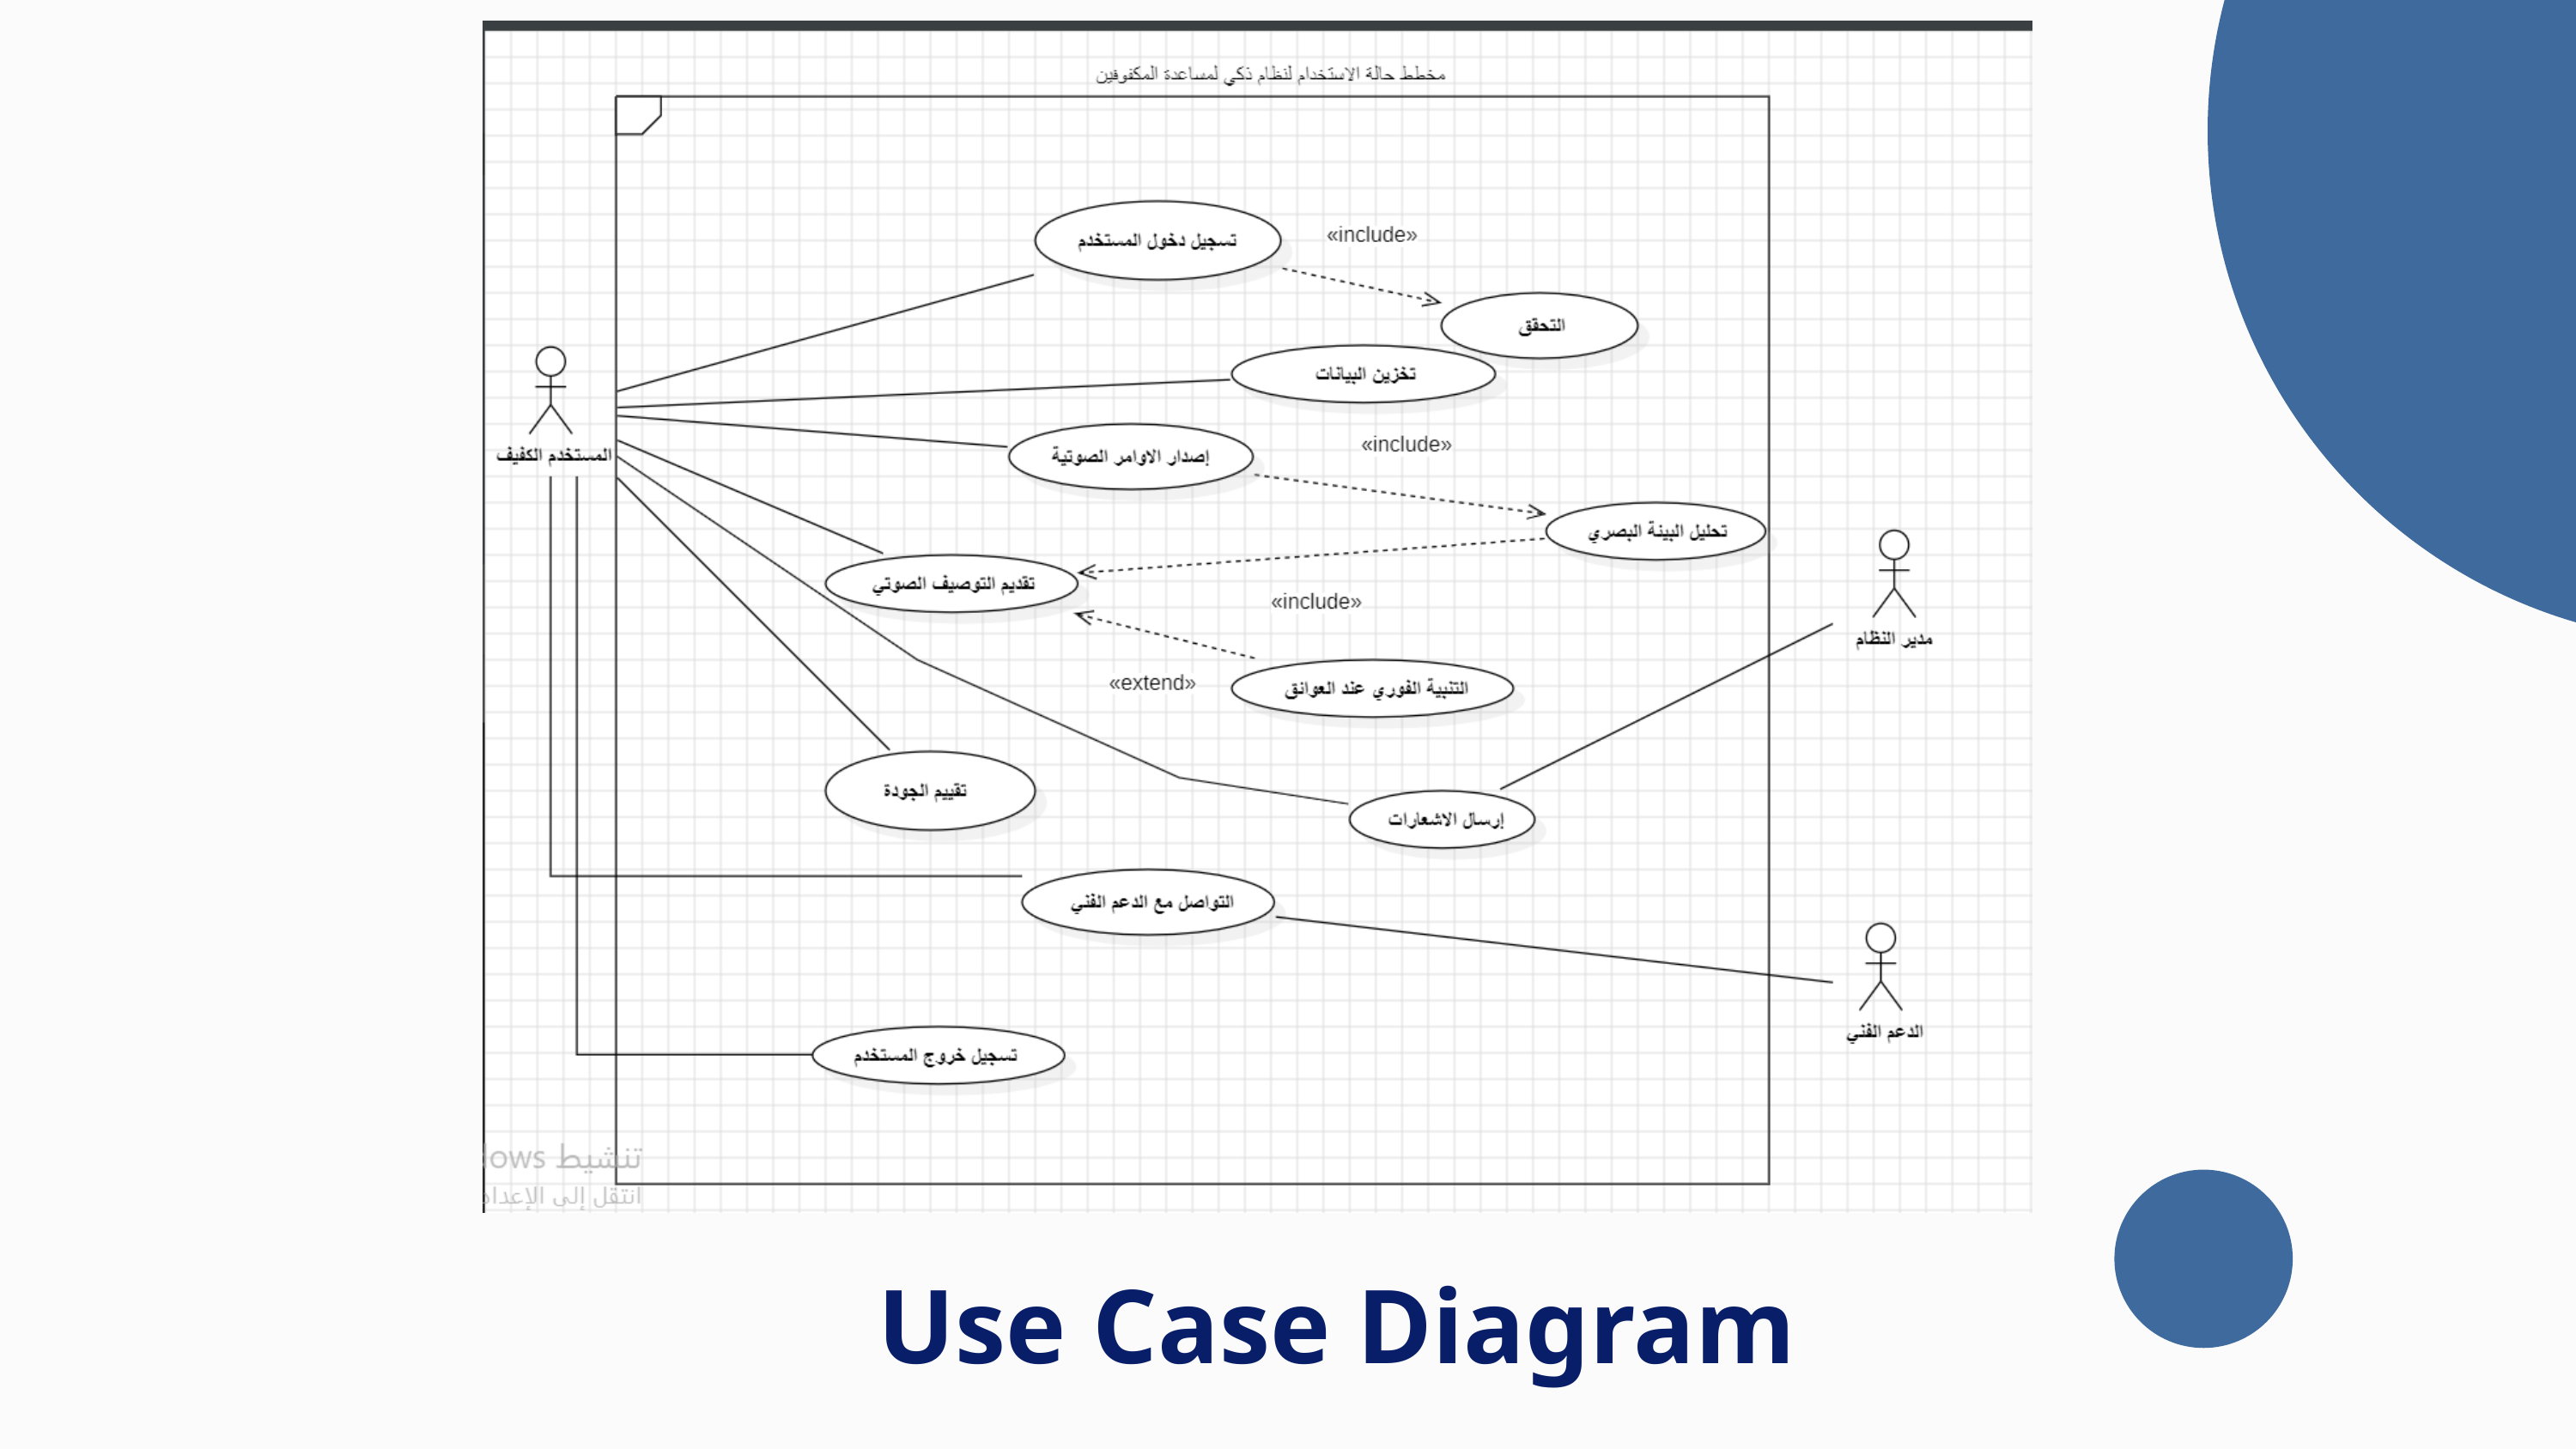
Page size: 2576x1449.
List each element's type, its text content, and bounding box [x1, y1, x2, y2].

picture [483, 21, 2032, 1213]
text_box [2114, 0, 2576, 1349]
text_box Use Case Diagram [547, 1246, 1836, 1446]
